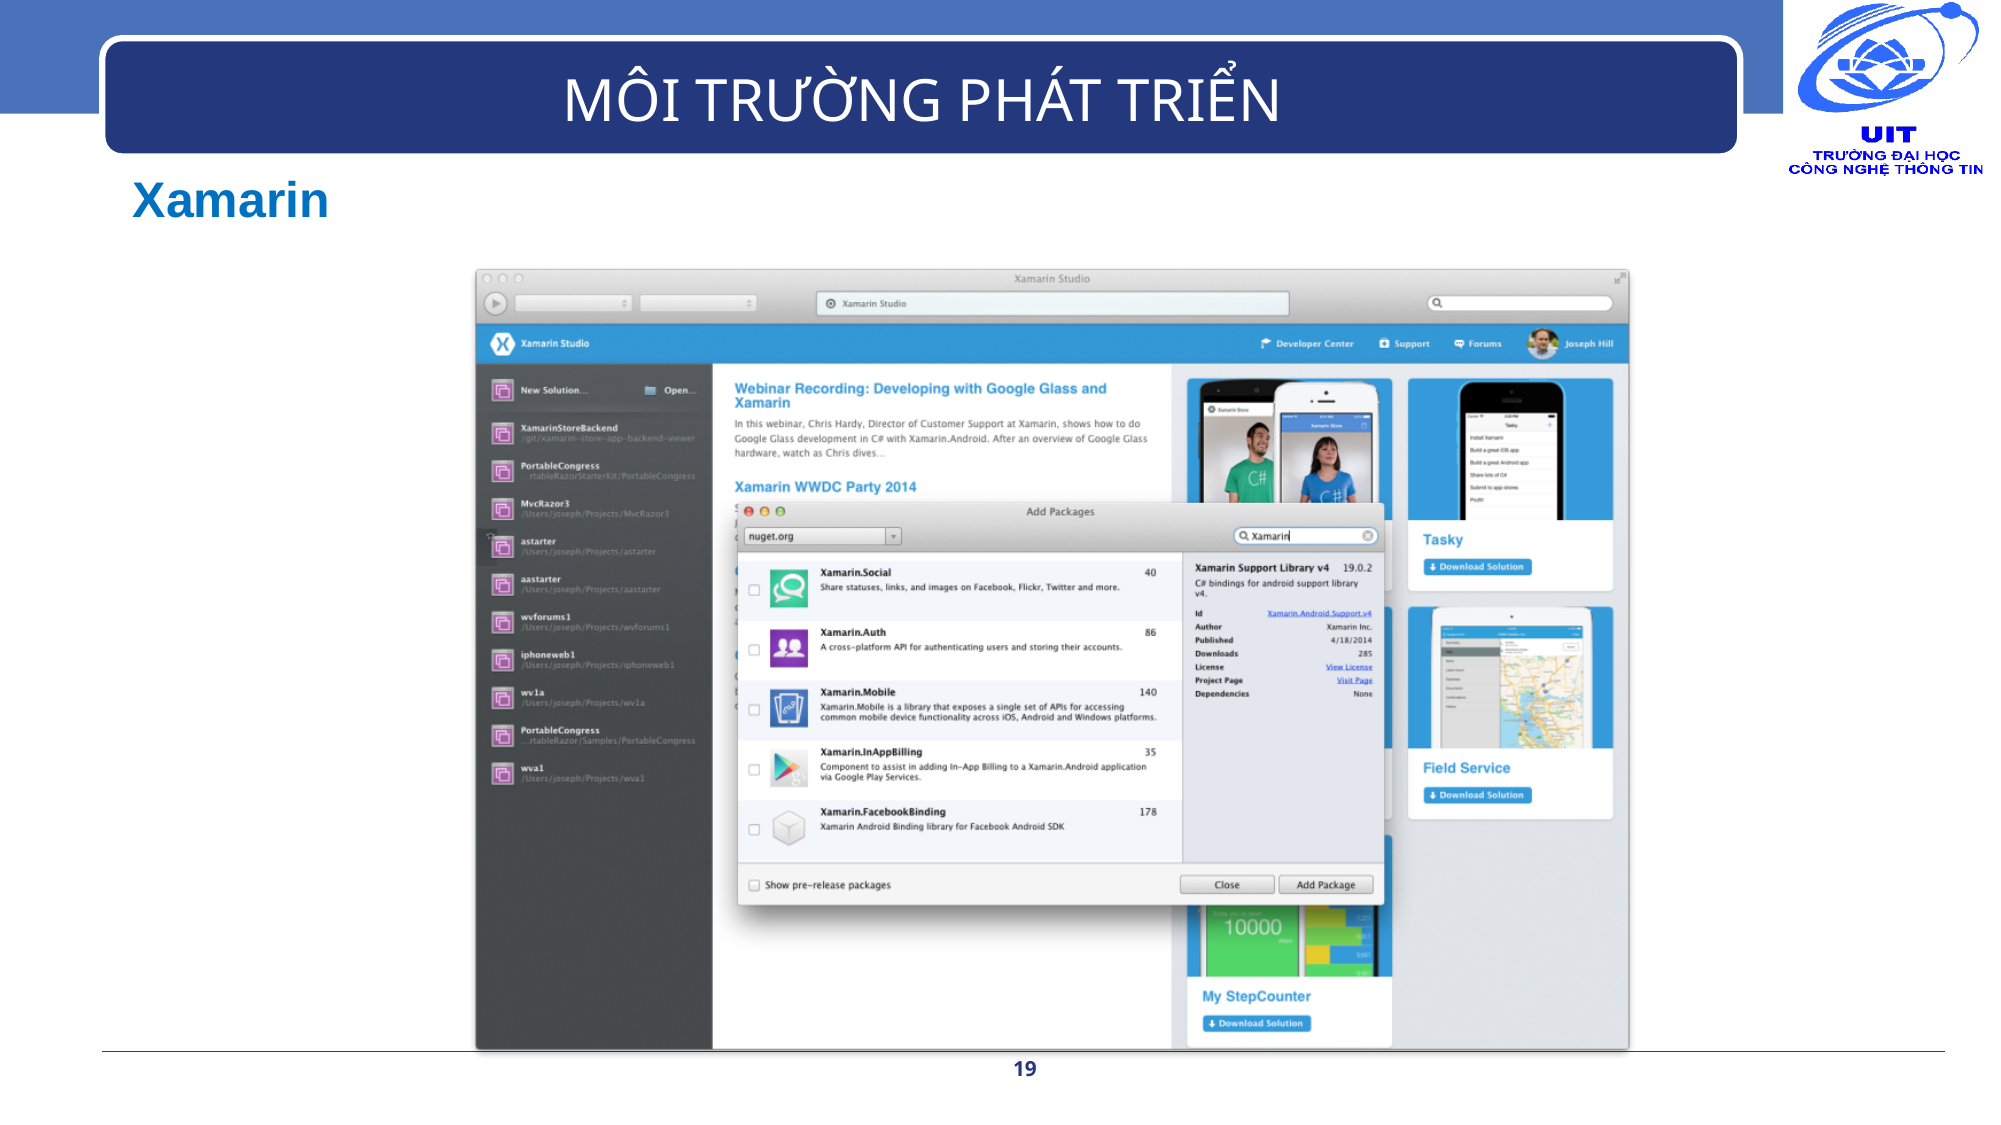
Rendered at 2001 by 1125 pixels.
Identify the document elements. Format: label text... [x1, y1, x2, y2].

title MÔI TRƯỜNG PHÁT TRIỂN [109, 52, 1736, 145]
picture [465, 262, 1640, 1066]
text_box Xamarin [118, 159, 1212, 235]
slide_number 19 [849, 1073, 1200, 1083]
picture [1789, 2, 1983, 176]
